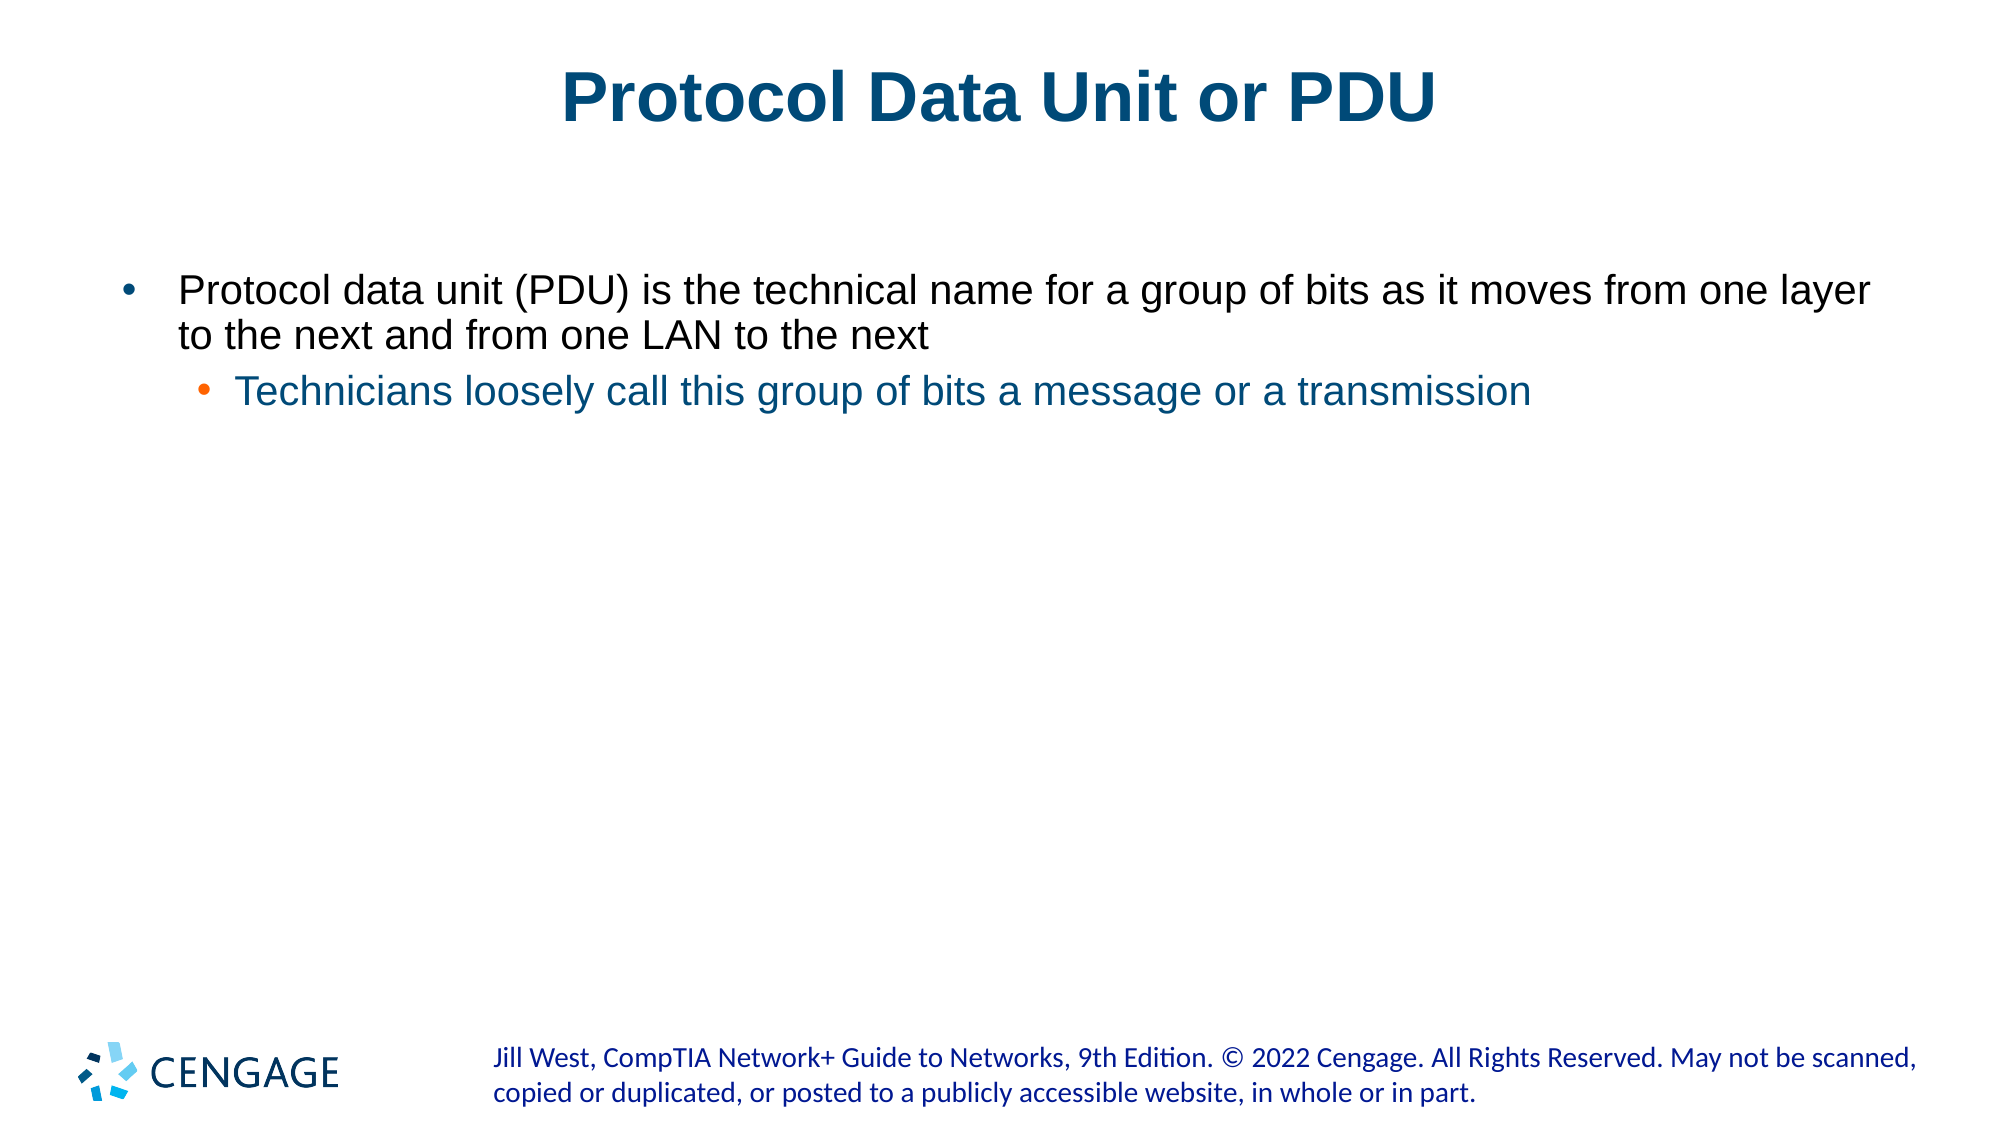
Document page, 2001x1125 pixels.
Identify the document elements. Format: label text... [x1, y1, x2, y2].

title Protocol Data Unit or PDU [137, 59, 1863, 171]
list Protocol data unit (PDU) is the technical name for a group of bits as it moves from one layer to the next and from one LAN to the next Technicians loosely call this group of bits a message or a transmission [121, 268, 1880, 990]
picture [78, 1042, 338, 1101]
